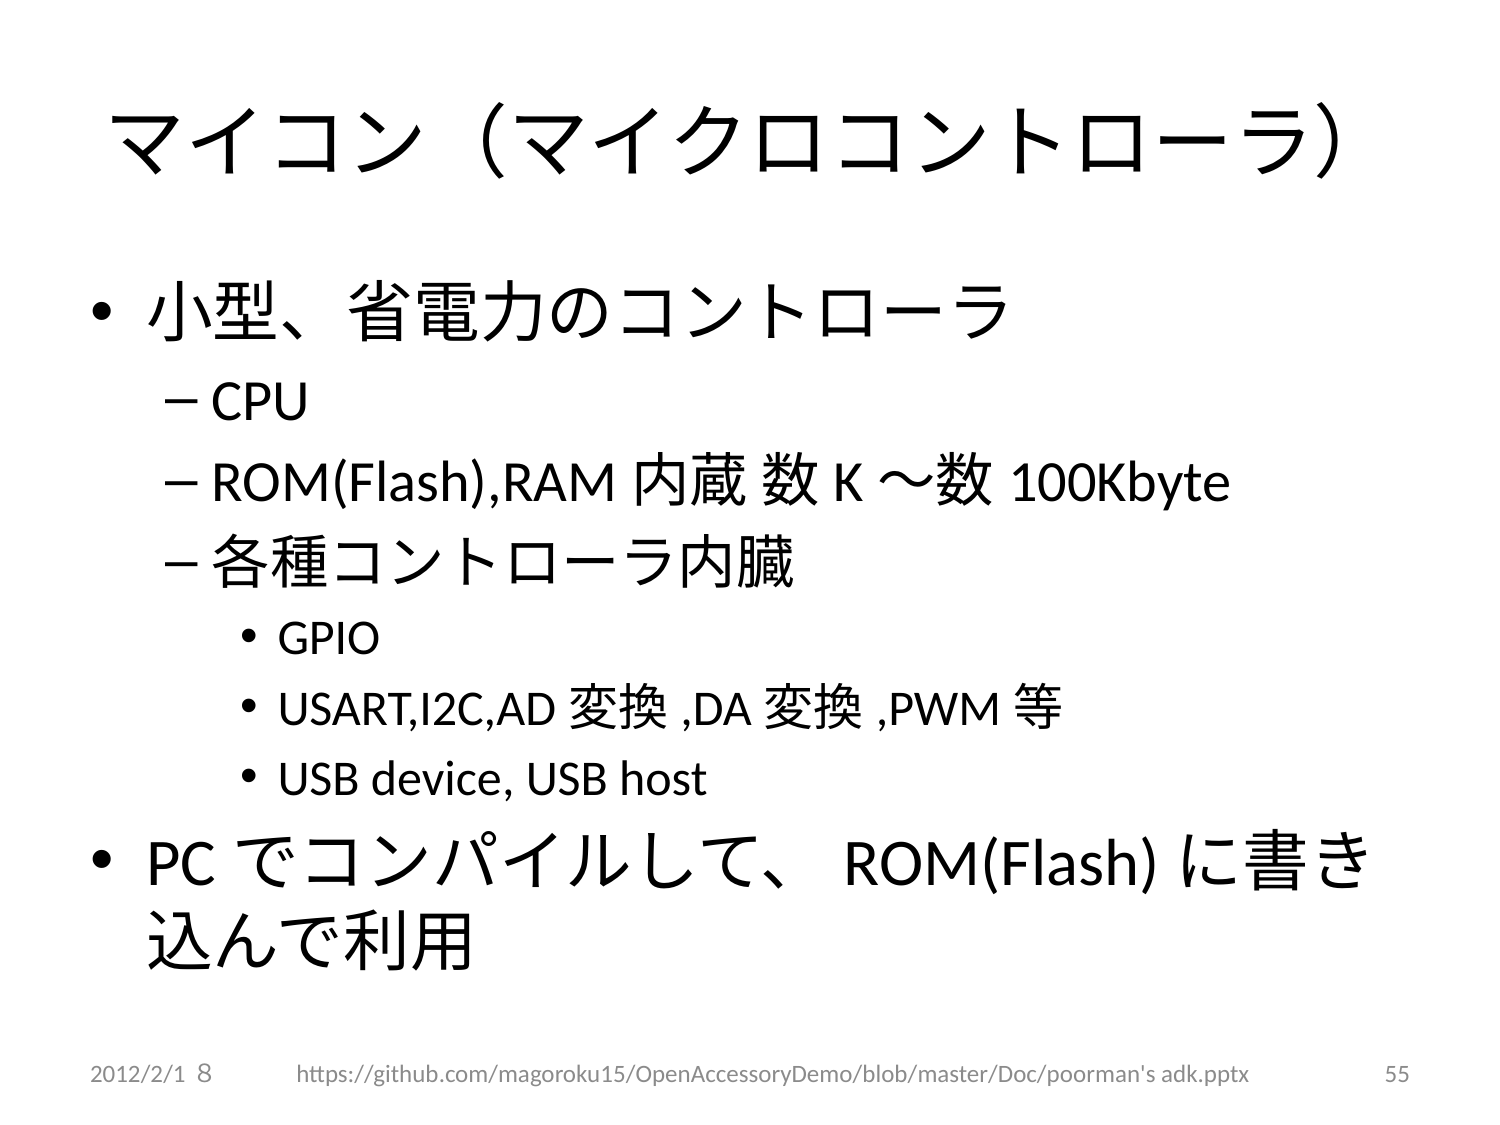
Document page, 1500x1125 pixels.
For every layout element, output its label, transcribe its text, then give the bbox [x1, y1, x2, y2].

list 小型、省電力のコントローラ CPU ROM(Flash),RAM内蔵 数K～数100Kbyte 各種コントローラ内臓 GPIO USART,I2C,AD変換,DA変換,PWM等 USB device, USB host PCでコンパイルして、ROM(Flash)に書き込んで利用 [75, 262, 1425, 1005]
footer https://github.com/magoroku15/OpenAccessoryDemo/blob/master/Doc/poorman's adk.pptx [242, 1042, 1306, 1103]
slide_number 55 [1306, 1042, 1425, 1103]
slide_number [75, 1042, 242, 1103]
title マイコン（マイクロコントローラ） [75, 45, 1425, 233]
